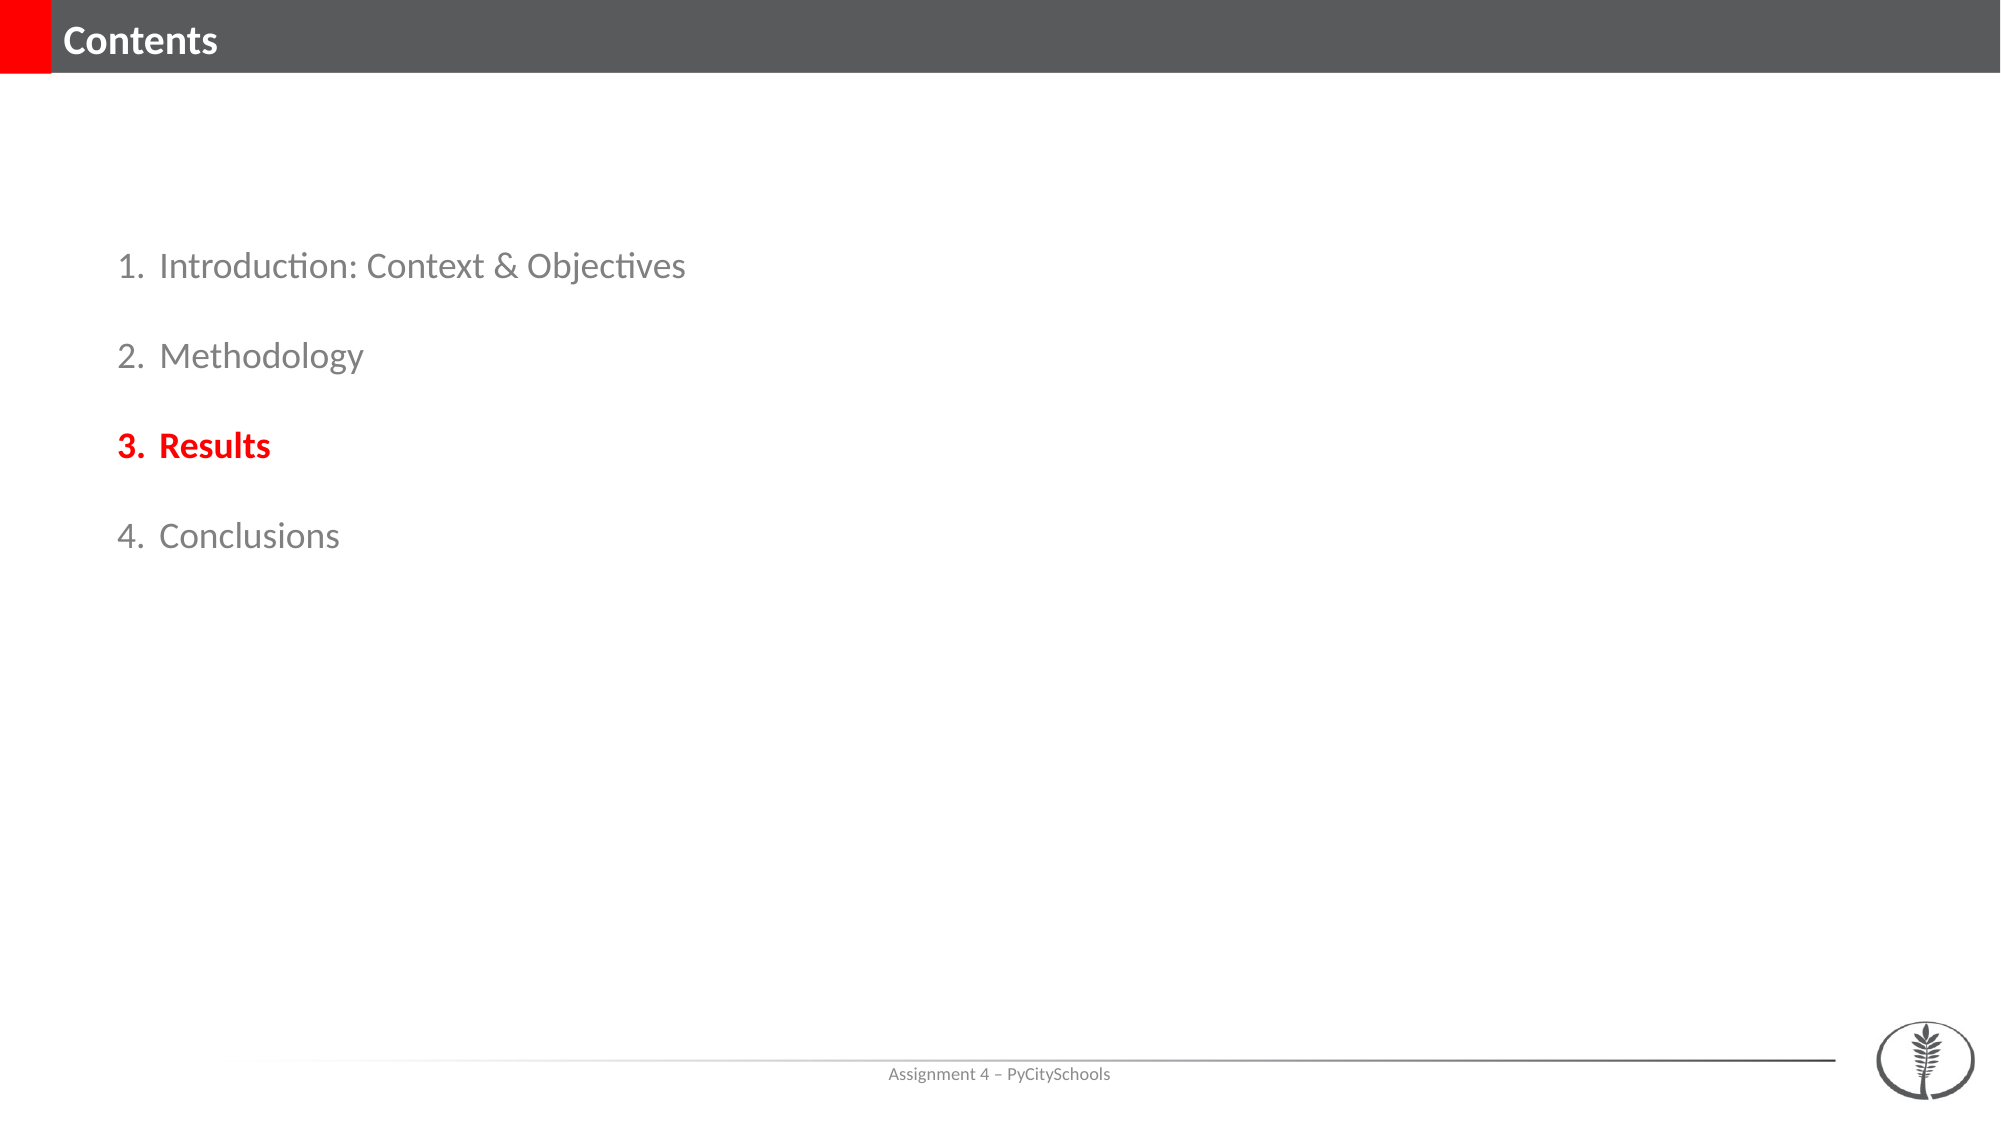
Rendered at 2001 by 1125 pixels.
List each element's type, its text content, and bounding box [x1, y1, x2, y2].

text_box [0, 0, 52, 74]
picture [0, 0, 2001, 1125]
footer Assignment 4 – PyCitySchools [683, 1042, 1317, 1103]
text_box Contents [52, 2, 1516, 74]
text_box Introduction: Context & Objectives Methodology Results Conclusions [102, 233, 1494, 653]
